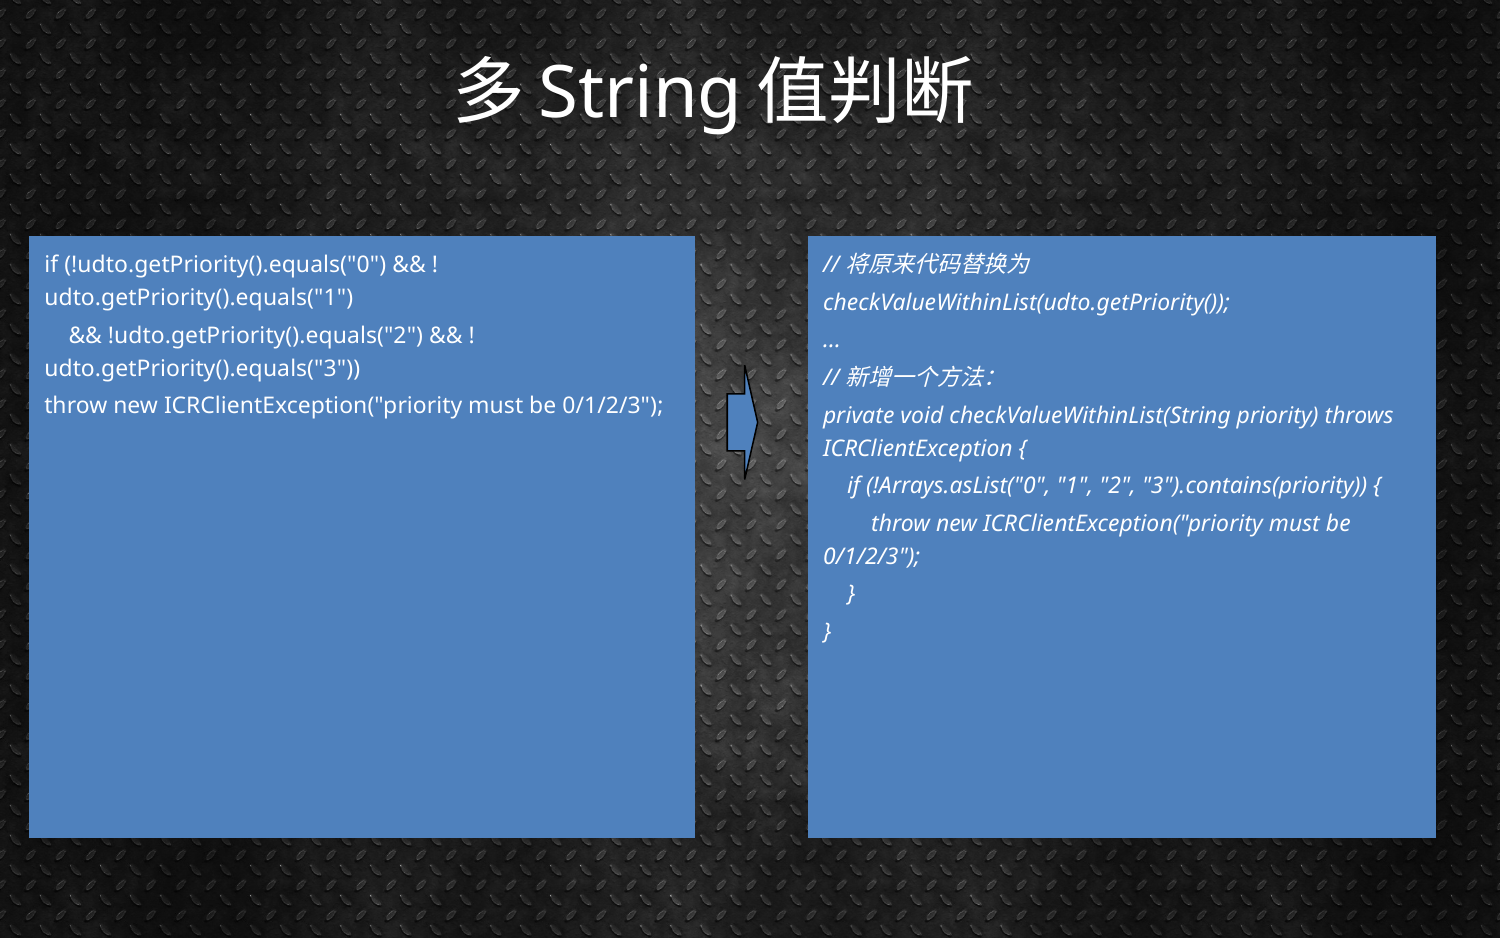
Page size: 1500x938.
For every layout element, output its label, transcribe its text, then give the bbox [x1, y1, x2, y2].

text_box //将原来代码替换为 checkValueWithinList(udto.getPriority()); ... //新增一个方法： private void checkValueWithinList(String priority) throws ICRClientException { if (!Arrays.asList("0", "1", "2", "3").contains(priority)) { throw new ICRClientException("priority must be 0/1/2/3"); } } [808, 236, 1436, 838]
title 多String值判断 [51, 37, 1375, 140]
list if (!udto.getPriority().equals("0") && !udto.getPriority().equals("1") && !udto.getPriority().equals("2") && !udto.getPriority().equals("3")) throw new ICRClientException("priority must be 0/1/2/3"); [29, 236, 695, 838]
text_box [727, 365, 758, 480]
picture [0, 0, 1500, 938]
